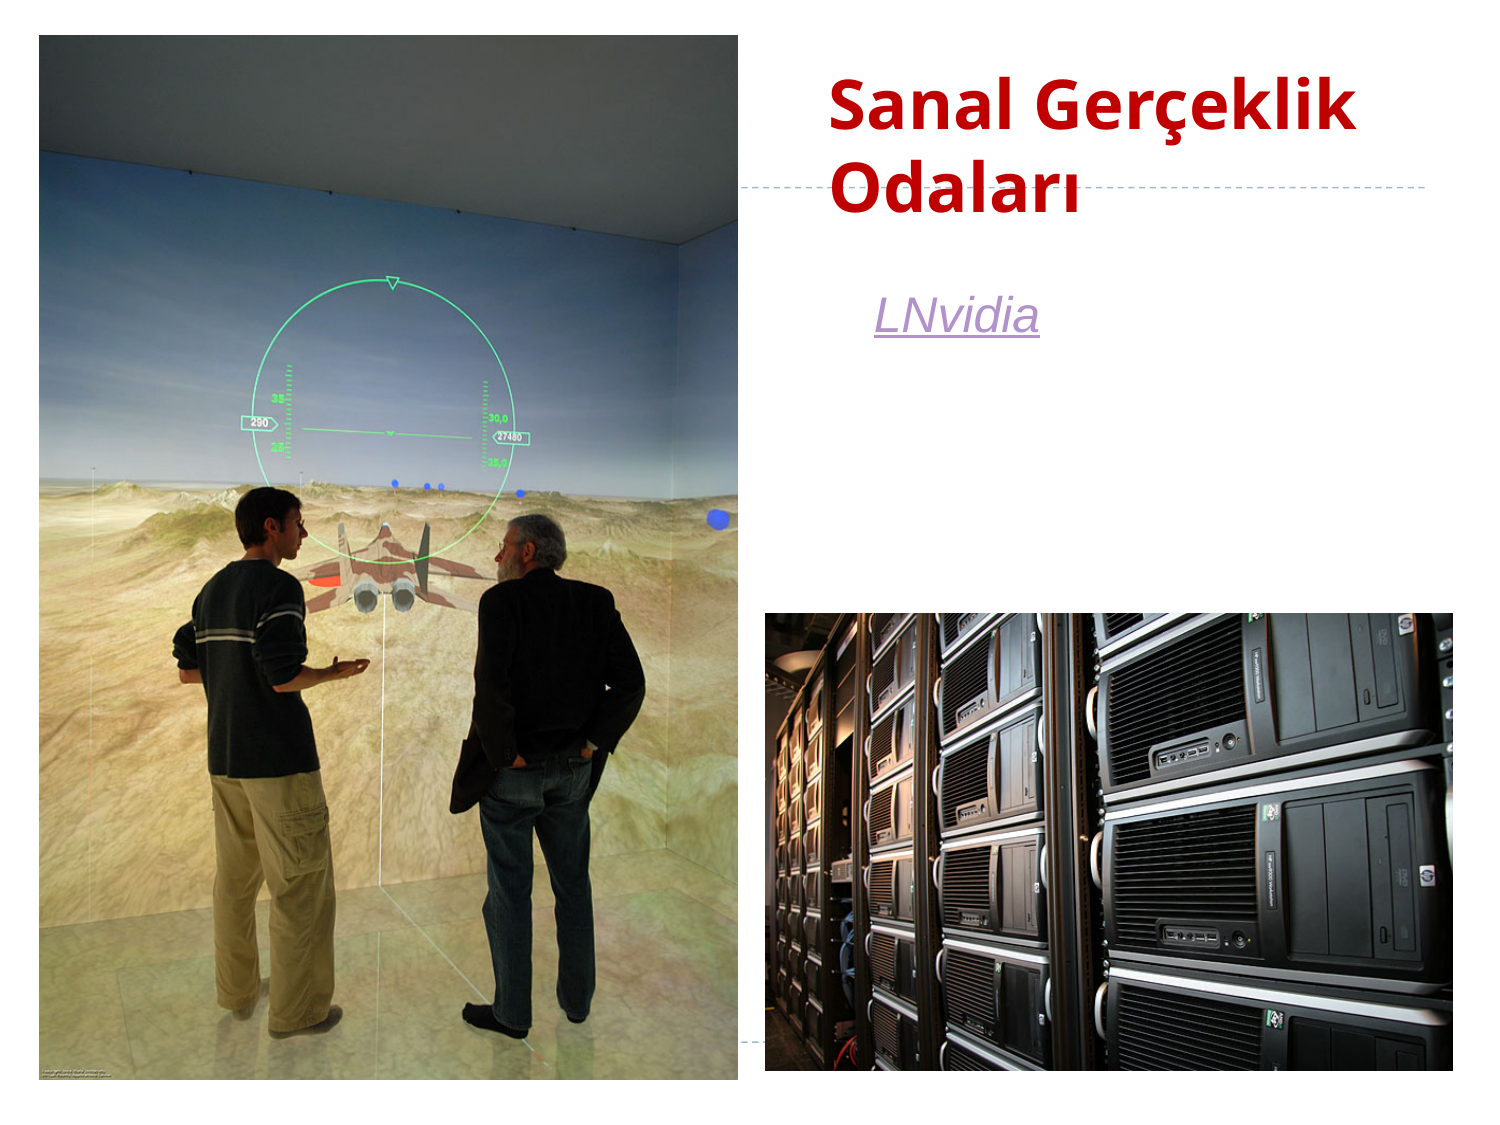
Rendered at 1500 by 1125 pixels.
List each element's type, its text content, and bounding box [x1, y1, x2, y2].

picture [38, 35, 739, 1080]
title Sanal Gerçeklik Odaları [814, 50, 1452, 238]
picture [765, 613, 1453, 1072]
text_box LNvidia [859, 274, 1055, 350]
